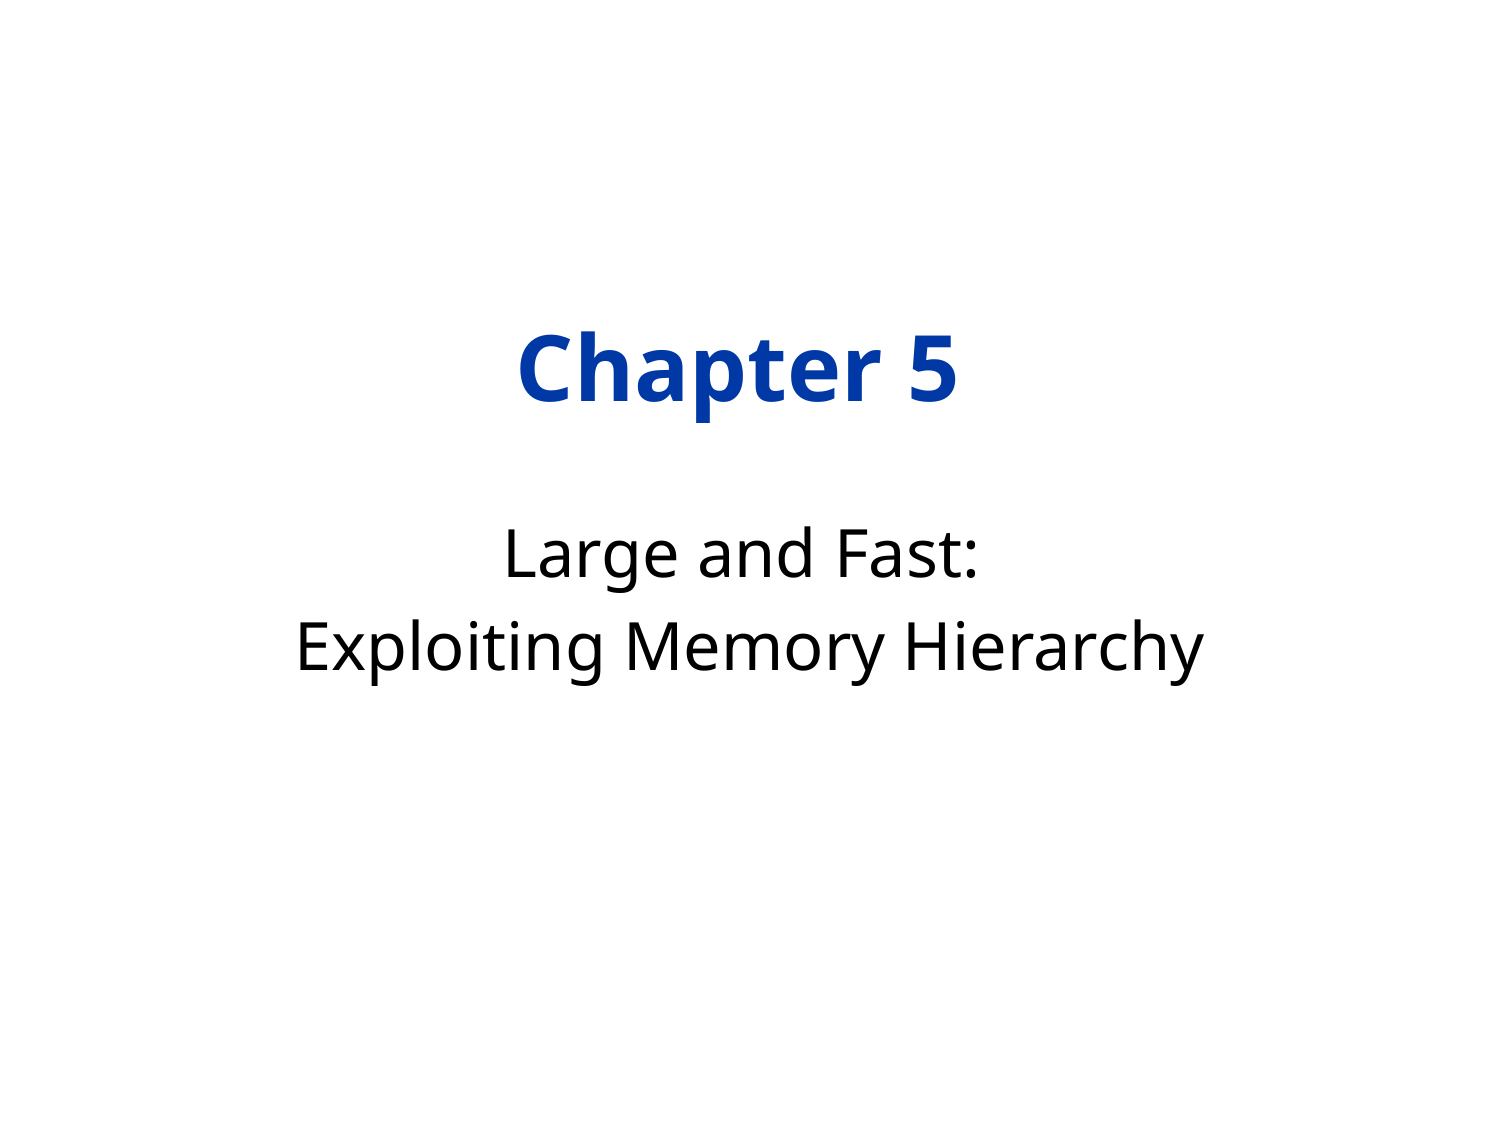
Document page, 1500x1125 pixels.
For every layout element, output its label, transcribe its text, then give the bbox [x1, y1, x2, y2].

subtitle Large and Fast: Exploiting Memory Hierarchy [112, 503, 1388, 697]
title Chapter 5 [123, 302, 1353, 428]
